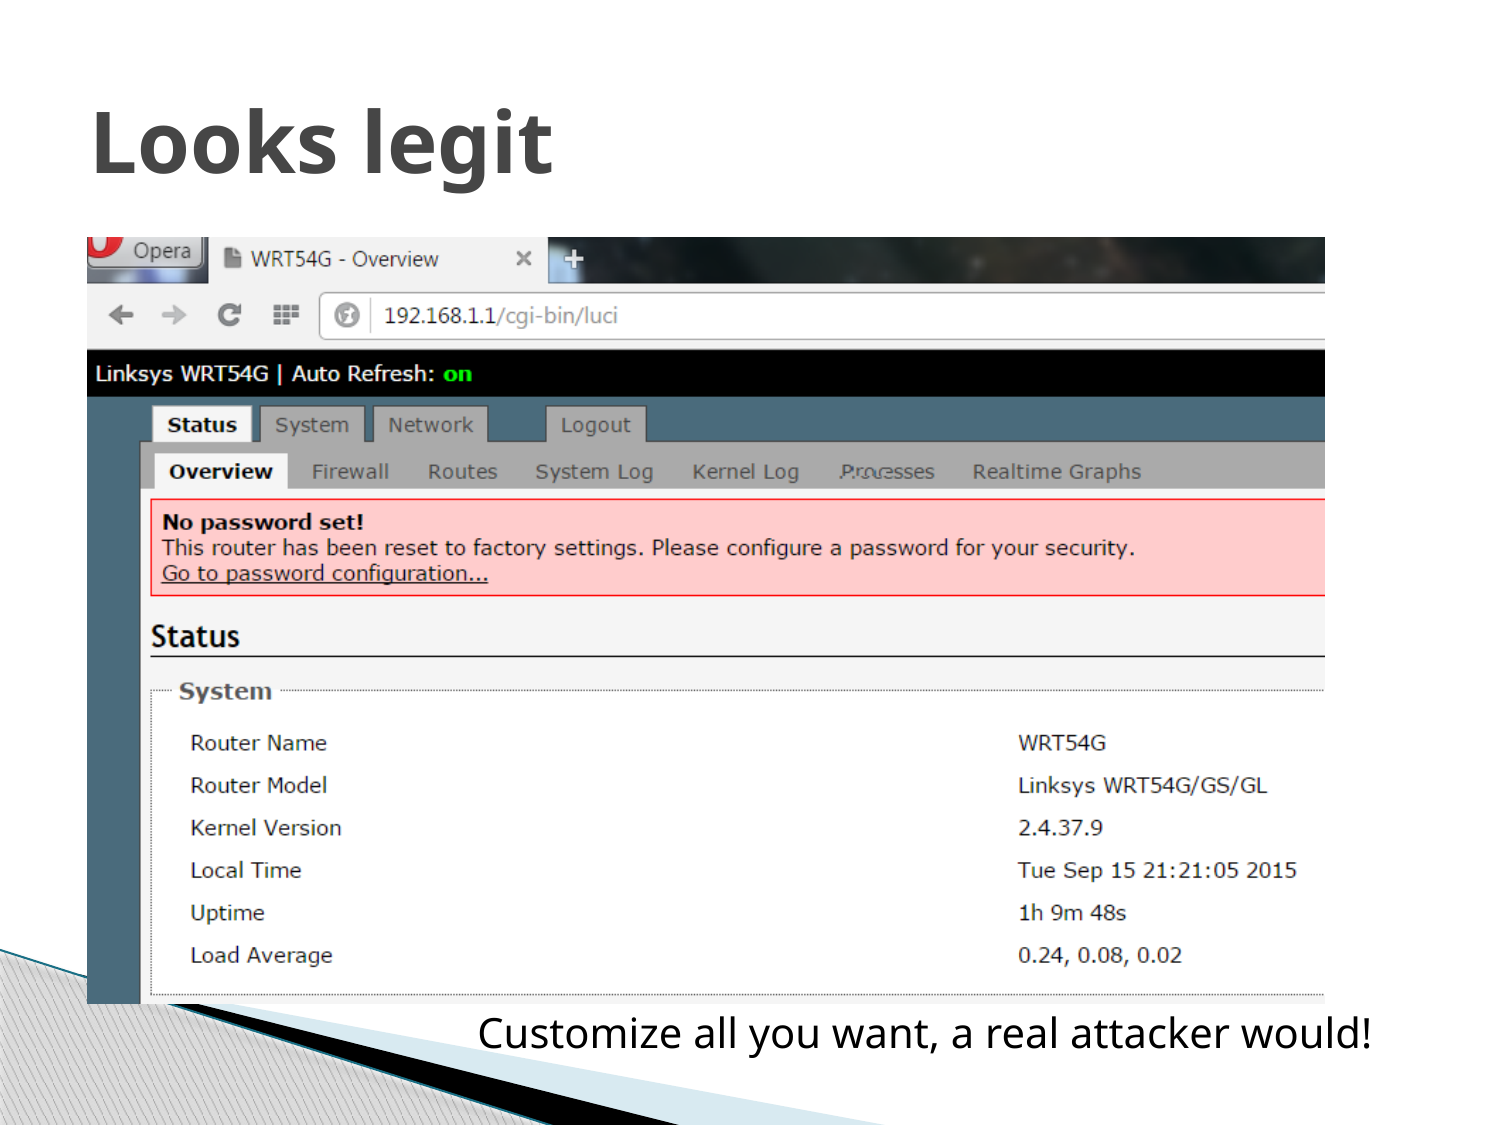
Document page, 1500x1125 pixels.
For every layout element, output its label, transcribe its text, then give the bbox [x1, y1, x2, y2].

title Looks legit [75, 45, 1425, 233]
text_box Customize all you want, a real attacker would! [462, 999, 1475, 1065]
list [87, 237, 1326, 1005]
